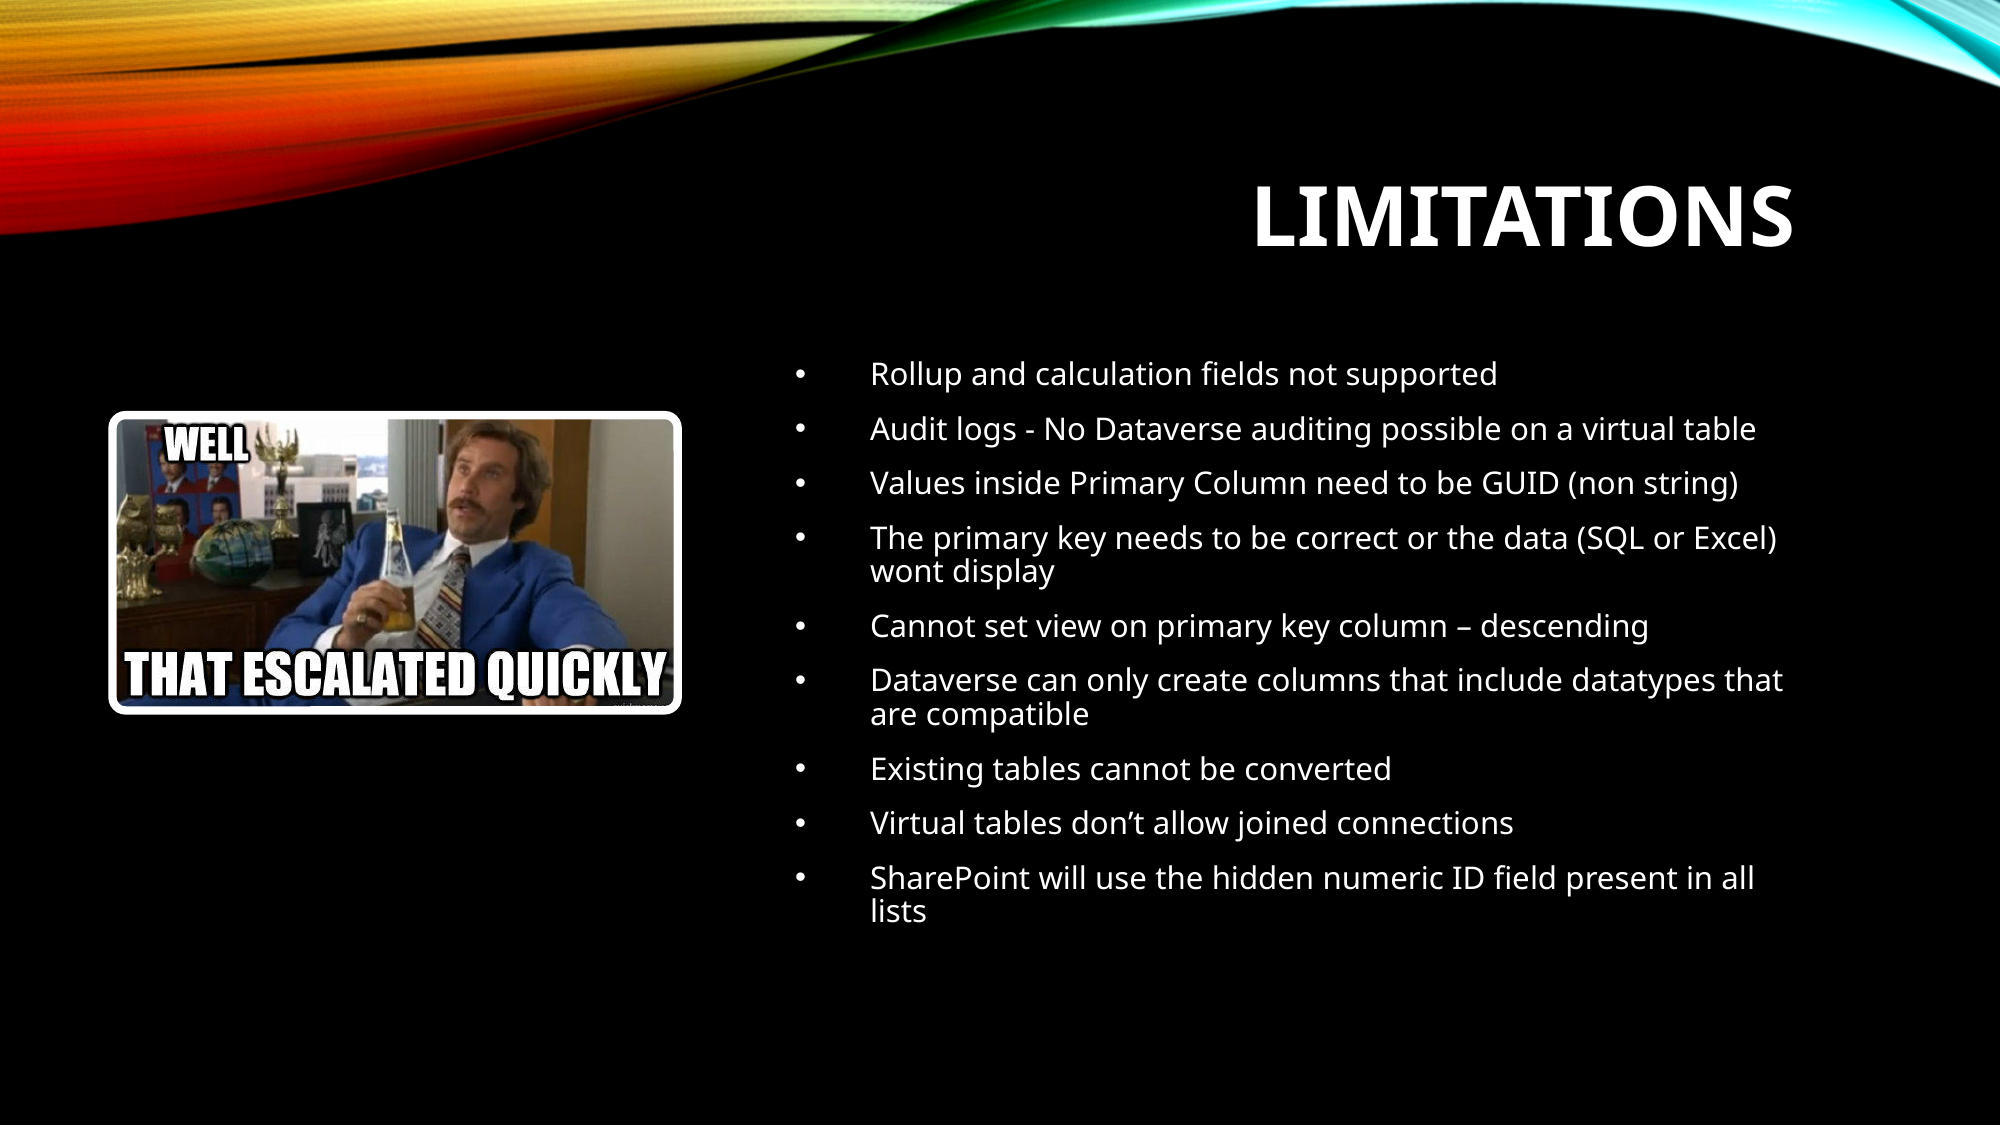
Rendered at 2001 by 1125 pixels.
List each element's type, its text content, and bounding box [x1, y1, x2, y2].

picture [0, 0, 2000, 237]
title Limitations [779, 99, 1811, 339]
text_box Rollup and calculation fields not supported Audit logs - No Dataverse auditing possible on a virtual table Values inside Primary Column need to be GUID (non string) The primary key needs to be correct or the data (SQL or Excel) wont display Cannot set view on primary key column – descending Dataverse can only create columns that include datatypes that are compatible Existing tables cannot be converted Virtual tables don’t allow joined connections SharePoint will use the hidden numeric ID field present in all lists [779, 351, 1811, 950]
picture [112, 414, 678, 711]
